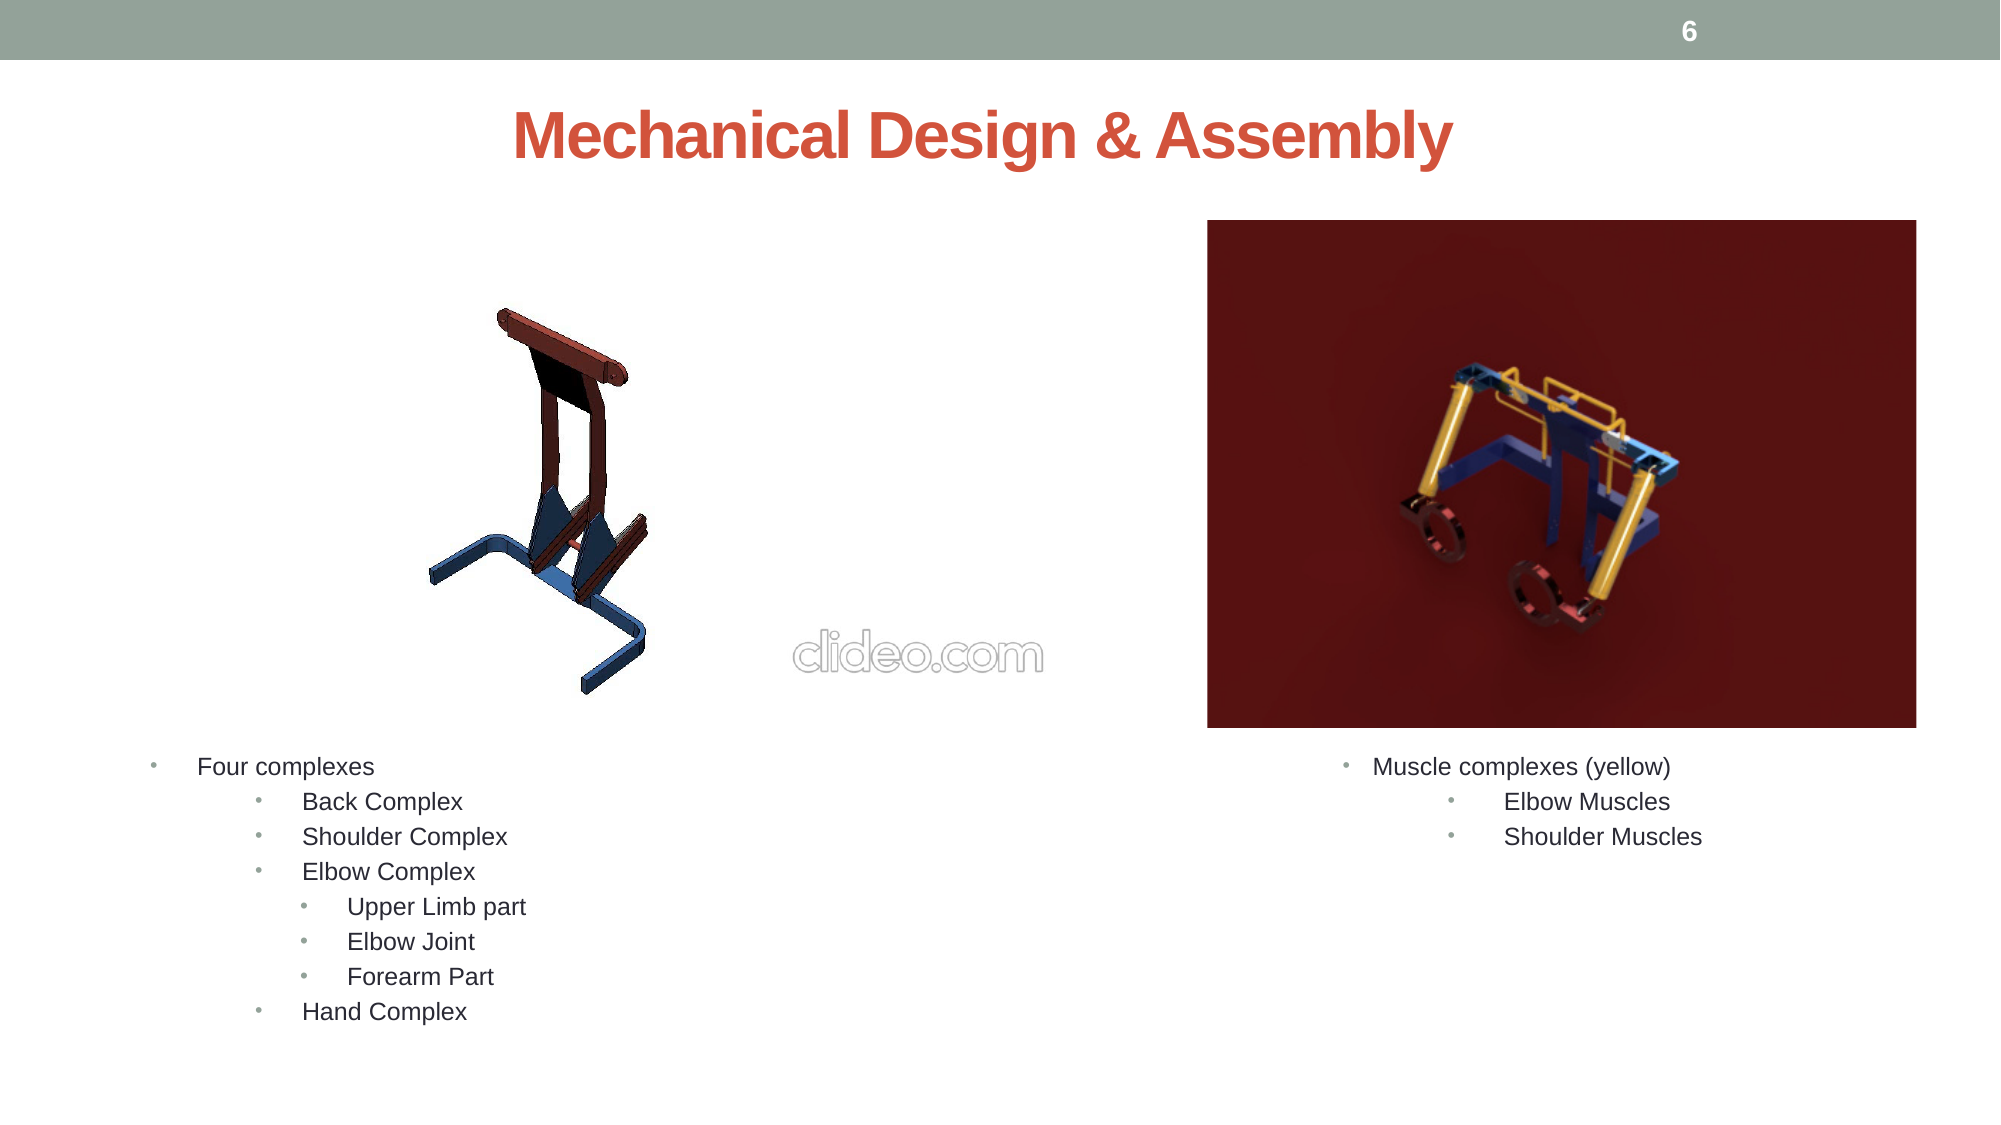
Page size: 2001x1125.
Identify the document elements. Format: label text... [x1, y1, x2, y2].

text_box Mechanical Design & Assembly [378, 76, 1577, 267]
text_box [52, 240, 1079, 708]
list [1206, 220, 1917, 728]
text_box Muscle complexes (yellow) Elbow Muscles Shoulder Muscles [1327, 743, 1796, 1125]
text_box Four complexes Back Complex Shoulder Complex Elbow Complex Upper Limb part Elbow Joint Forearm Part Hand Complex [135, 743, 672, 1125]
slide_number 6 [1666, 3, 1900, 57]
